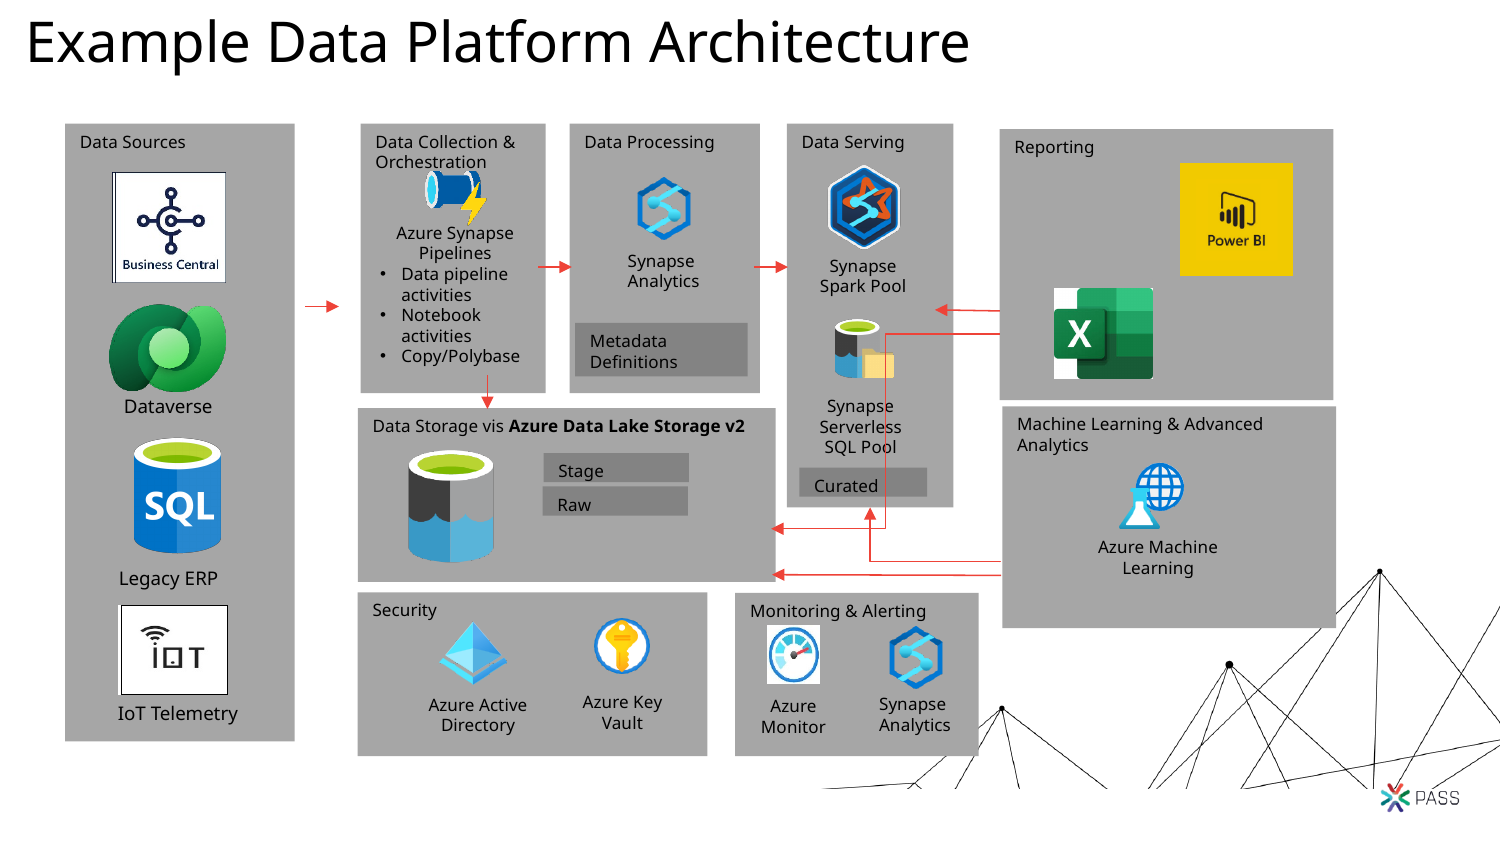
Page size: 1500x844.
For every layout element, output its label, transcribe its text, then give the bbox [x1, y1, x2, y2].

text_box Security [356, 590, 709, 758]
text_box Monitoring & Alerting [733, 591, 981, 625]
picture [1054, 288, 1153, 379]
picture [117, 605, 229, 695]
text_box Stage [541, 451, 691, 484]
text_box Metadata Definitions [573, 321, 750, 379]
picture [1180, 162, 1294, 276]
text_box Monitoring & Alerting [733, 751, 981, 758]
text_box Raw [541, 484, 690, 518]
text_box Data Sources [63, 121, 297, 744]
picture [118, 436, 238, 556]
text_box IoT Telemetry [103, 694, 272, 732]
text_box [869, 536, 1001, 563]
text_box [802, 318, 920, 332]
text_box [612, 177, 750, 300]
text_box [725, 625, 861, 746]
text_box Azure Synapse Pipelines Data pipeline activities Notebook activities Copy/Polybase [365, 214, 546, 374]
picture [652, 501, 1500, 814]
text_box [403, 618, 553, 744]
title Example Data Platform Architecture [10, 11, 1351, 82]
text_box Machine Learning & Advanced Analytics [1000, 404, 1338, 630]
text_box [563, 616, 682, 742]
text_box Reporting [998, 127, 1335, 402]
text_box Data Processing [567, 122, 762, 395]
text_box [864, 626, 1001, 743]
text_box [770, 333, 1000, 529]
picture [380, 449, 522, 563]
picture [111, 172, 226, 283]
picture [109, 291, 226, 405]
text_box Data Serving [785, 122, 955, 332]
text_box Dataverse [109, 387, 246, 425]
picture [778, 529, 1000, 574]
text_box Data Collection & Orchestration [359, 122, 548, 395]
picture [823, 164, 905, 251]
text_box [1079, 461, 1237, 587]
picture [421, 168, 490, 228]
text_box Data Storage vis Azure Data Lake Storage v2 [356, 406, 778, 584]
text_box Synapse Spark Pool [795, 247, 932, 304]
text_box Legacy ERP [104, 558, 273, 597]
